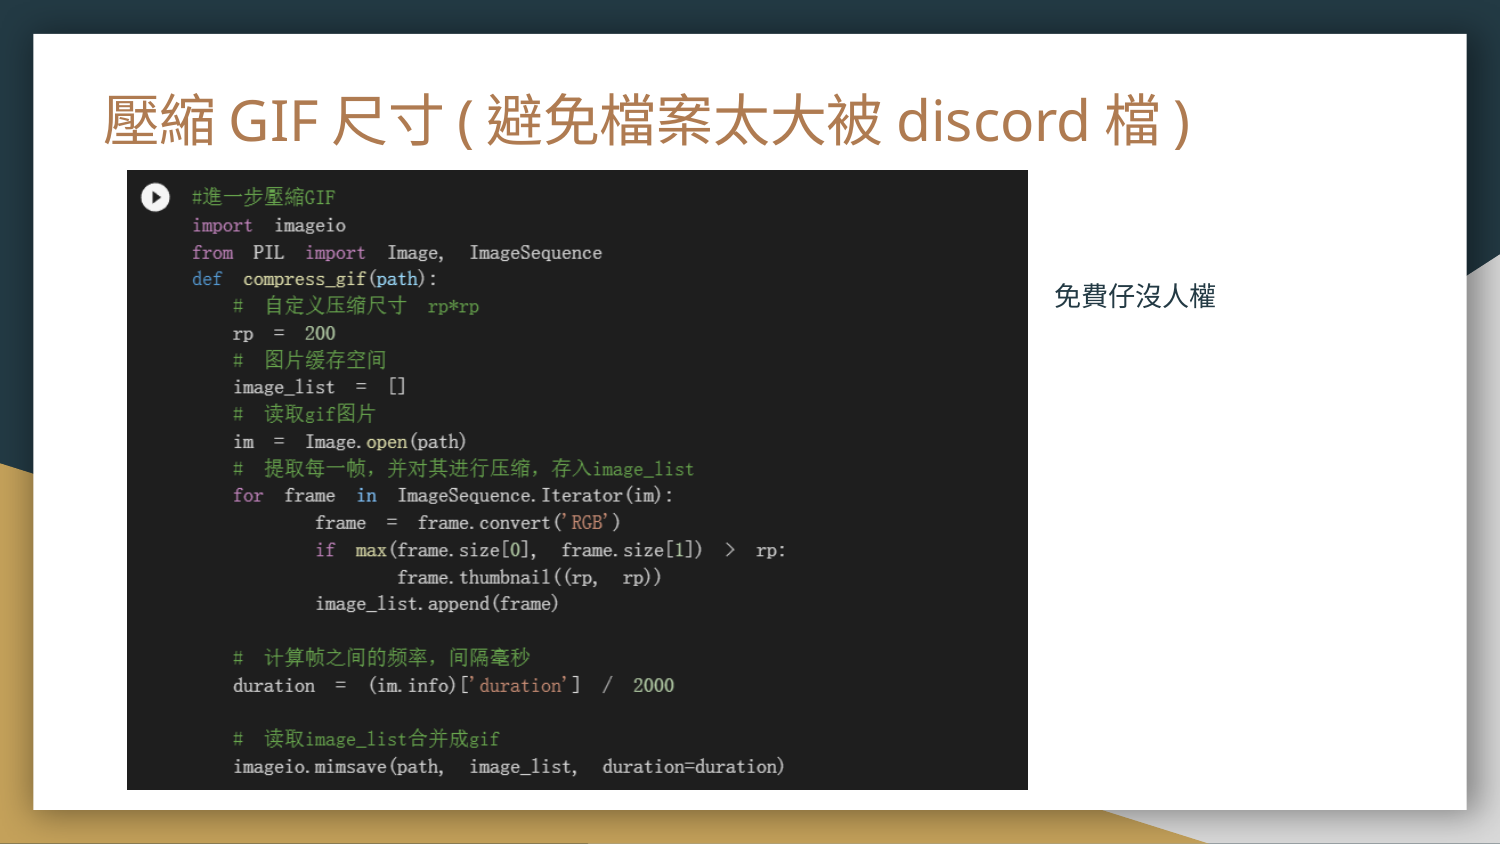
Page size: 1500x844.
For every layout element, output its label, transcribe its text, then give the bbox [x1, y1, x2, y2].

list 免費仔沒人權 [1039, 259, 1463, 475]
picture [127, 170, 1028, 791]
title 壓縮GIF尺寸(避免檔案太大被discord檔) [88, 69, 1320, 226]
